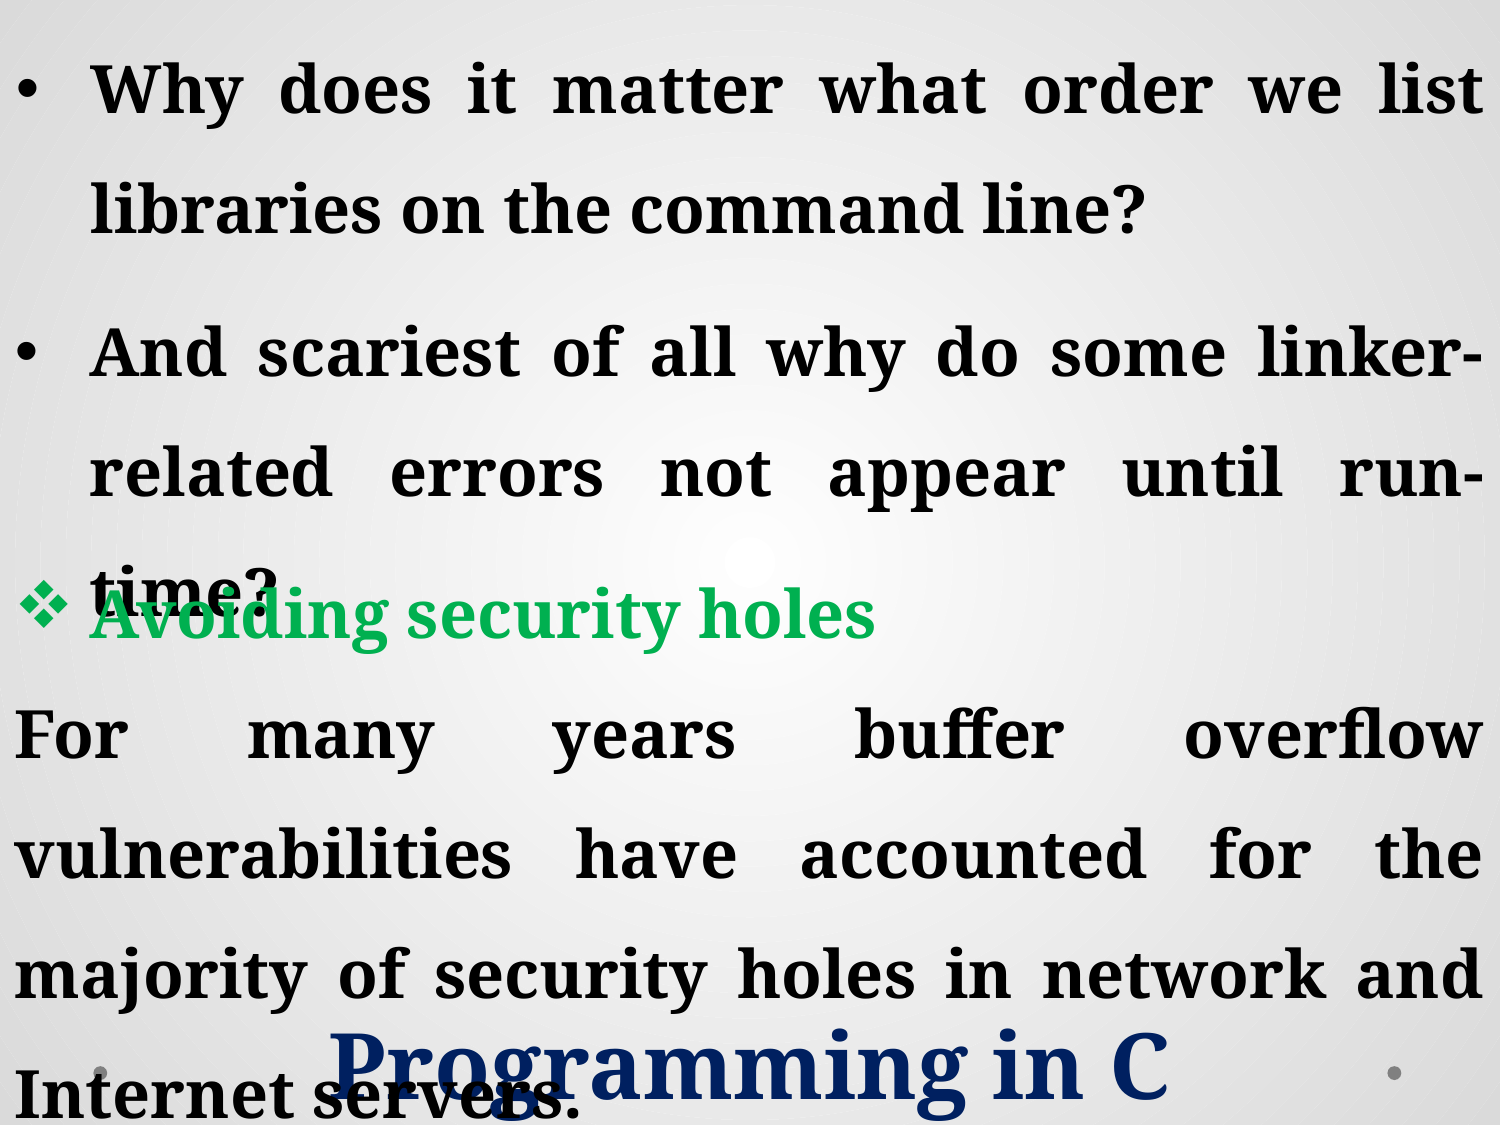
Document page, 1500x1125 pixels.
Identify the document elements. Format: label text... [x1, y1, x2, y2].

text_box Why does it matter what order we list libraries on the command line? [1, 0, 1500, 255]
text_box Programming in C [0, 1012, 1500, 1125]
